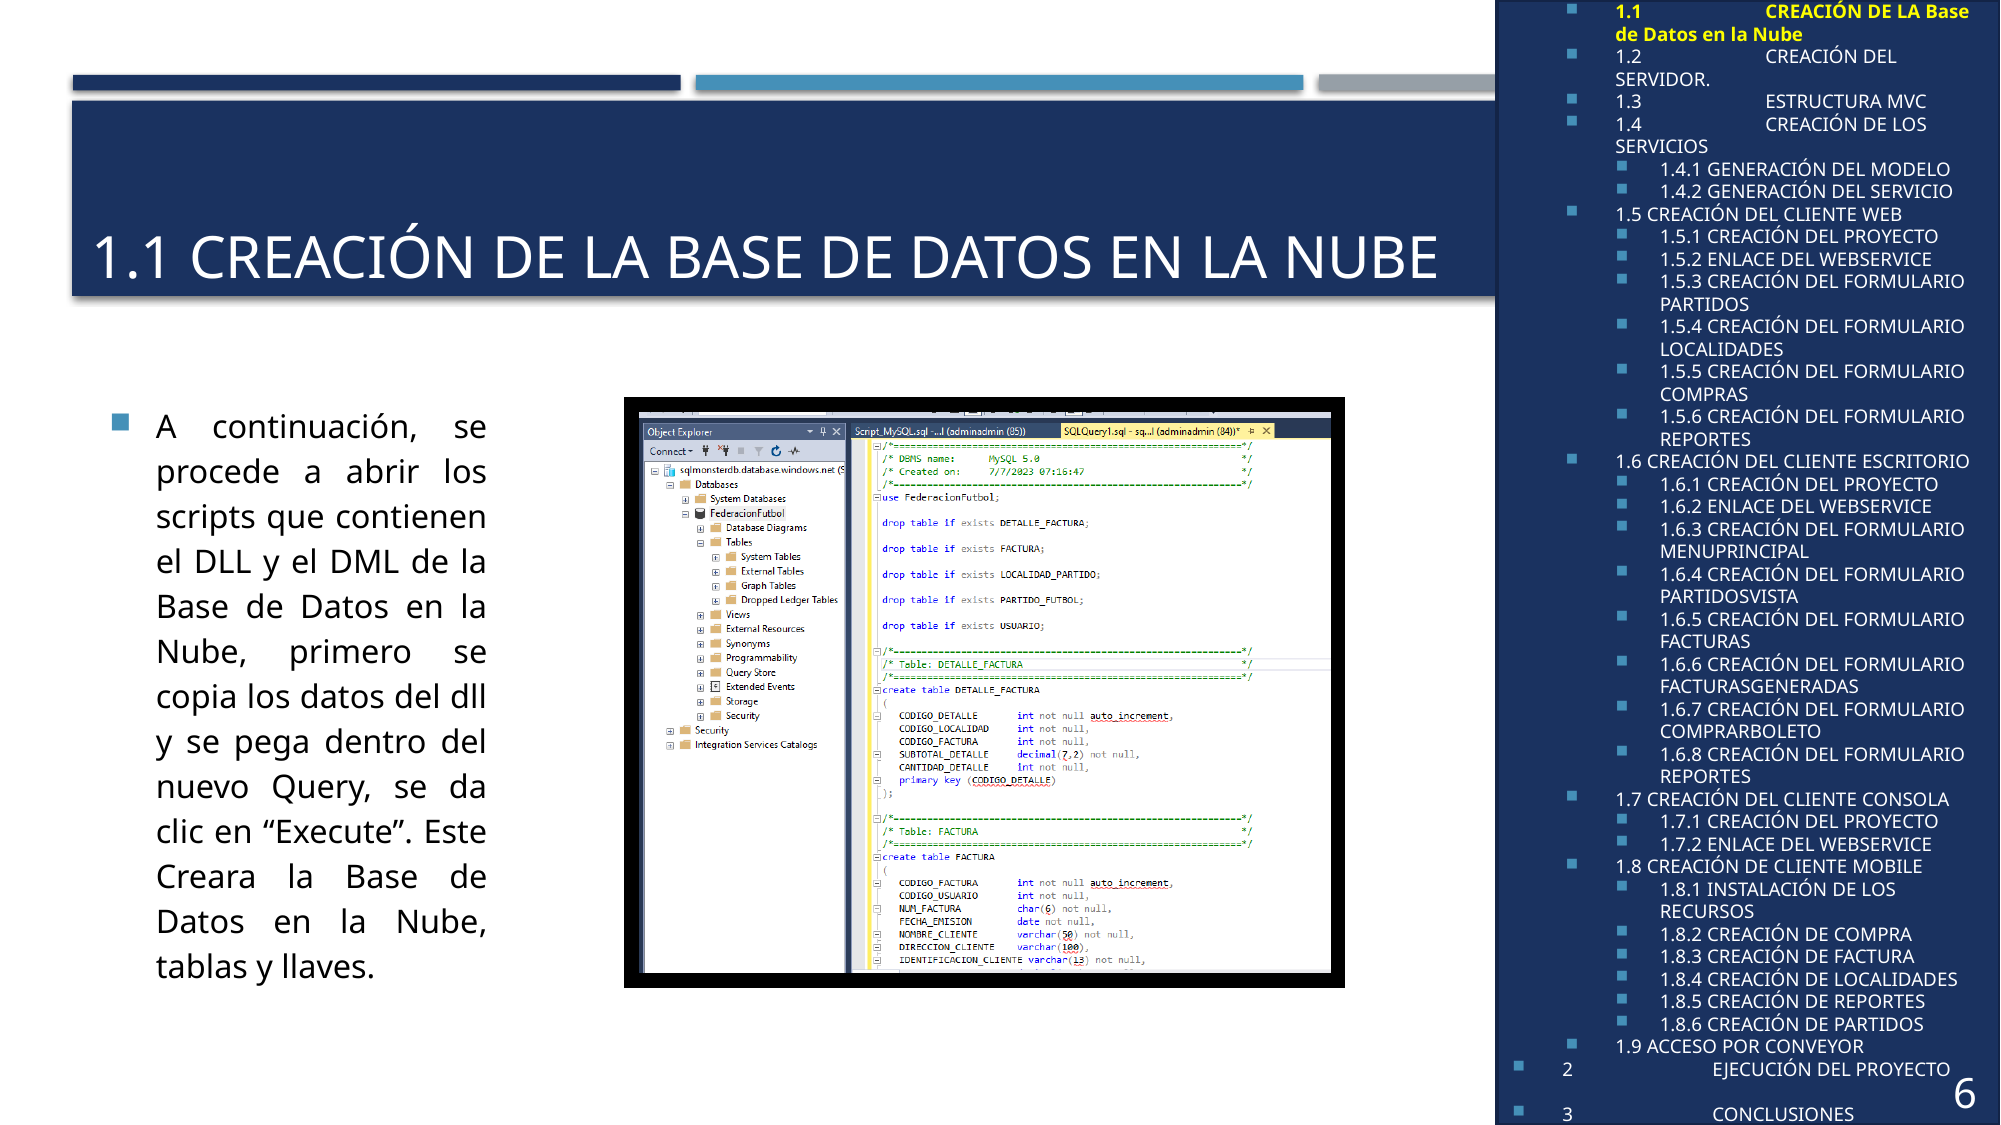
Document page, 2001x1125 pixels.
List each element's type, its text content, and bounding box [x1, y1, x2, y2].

picture [638, 411, 1331, 974]
title 1.1 CREACIÓN DE LA Base de Datos en la Nube [76, 86, 1461, 299]
list A continuación, se procede a abrir los scripts que contienen el DLL y el DML de la Base de Datos en la Nube, primero se copia los datos del dll y se pega dentro del nuevo Query, se da clic en “Execute”. Este Creara la Base de Datos en la Nube, tablas y llaves. [93, 382, 503, 1003]
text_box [1496, 0, 2000, 1125]
